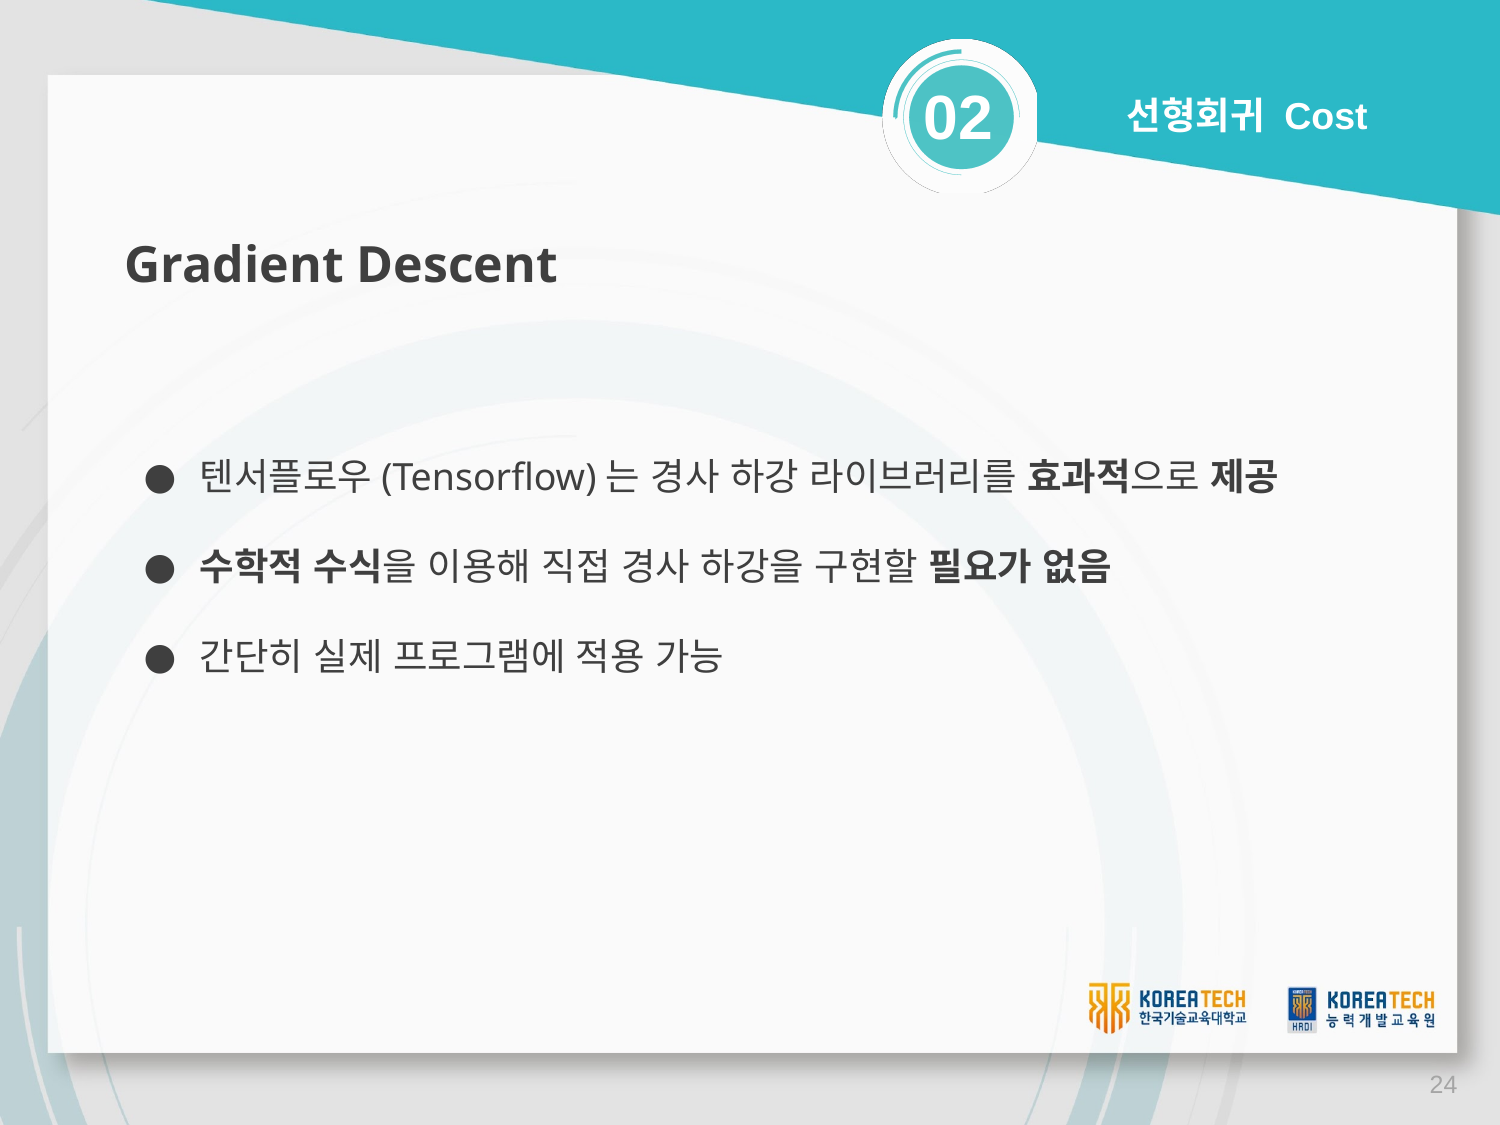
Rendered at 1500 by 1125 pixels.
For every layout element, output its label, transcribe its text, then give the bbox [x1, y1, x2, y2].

picture [0, 0, 1500, 1125]
text_box Gradient Descent 텐서플로우(Tensorflow)는 경사 하강 라이브러리를 효과적으로 제공 수학적 수식을 이용해 직접 경사 하강을 구현할 필요가 없음 간단히 실제 프로그램에 적용 가능 [109, 225, 1391, 859]
text_box 선형회귀 Cost [1053, 57, 1441, 172]
slide_number 24 [1225, 1053, 1473, 1114]
